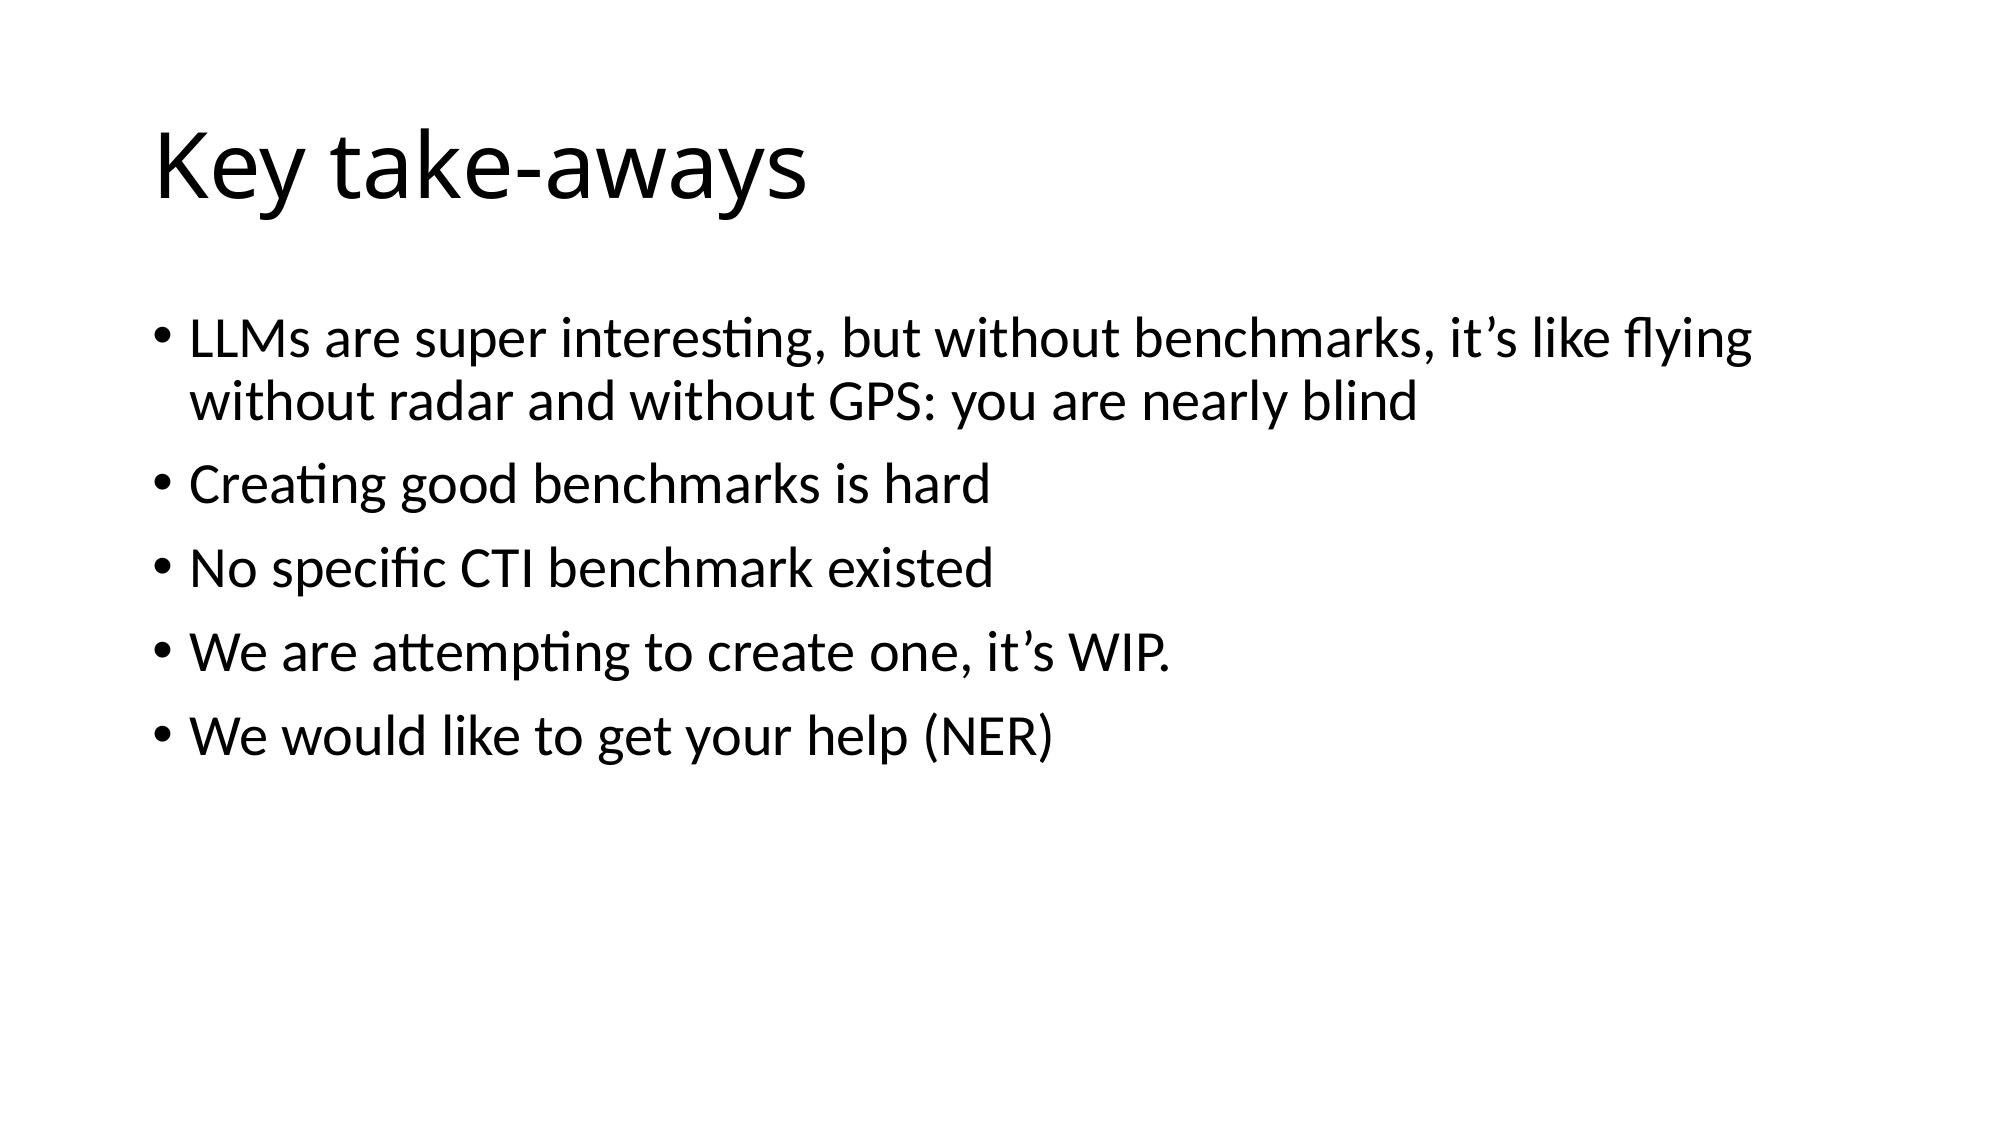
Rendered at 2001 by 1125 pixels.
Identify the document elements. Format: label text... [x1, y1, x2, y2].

list LLMs are super interesting, but without benchmarks, it’s like flying without radar and without GPS: you are nearly blind Creating good benchmarks is hard No specific CTI benchmark existed We are attempting to create one, it’s WIP. We would like to get your help (NER) [137, 299, 1863, 1014]
title Key take-aways [137, 59, 1863, 278]
